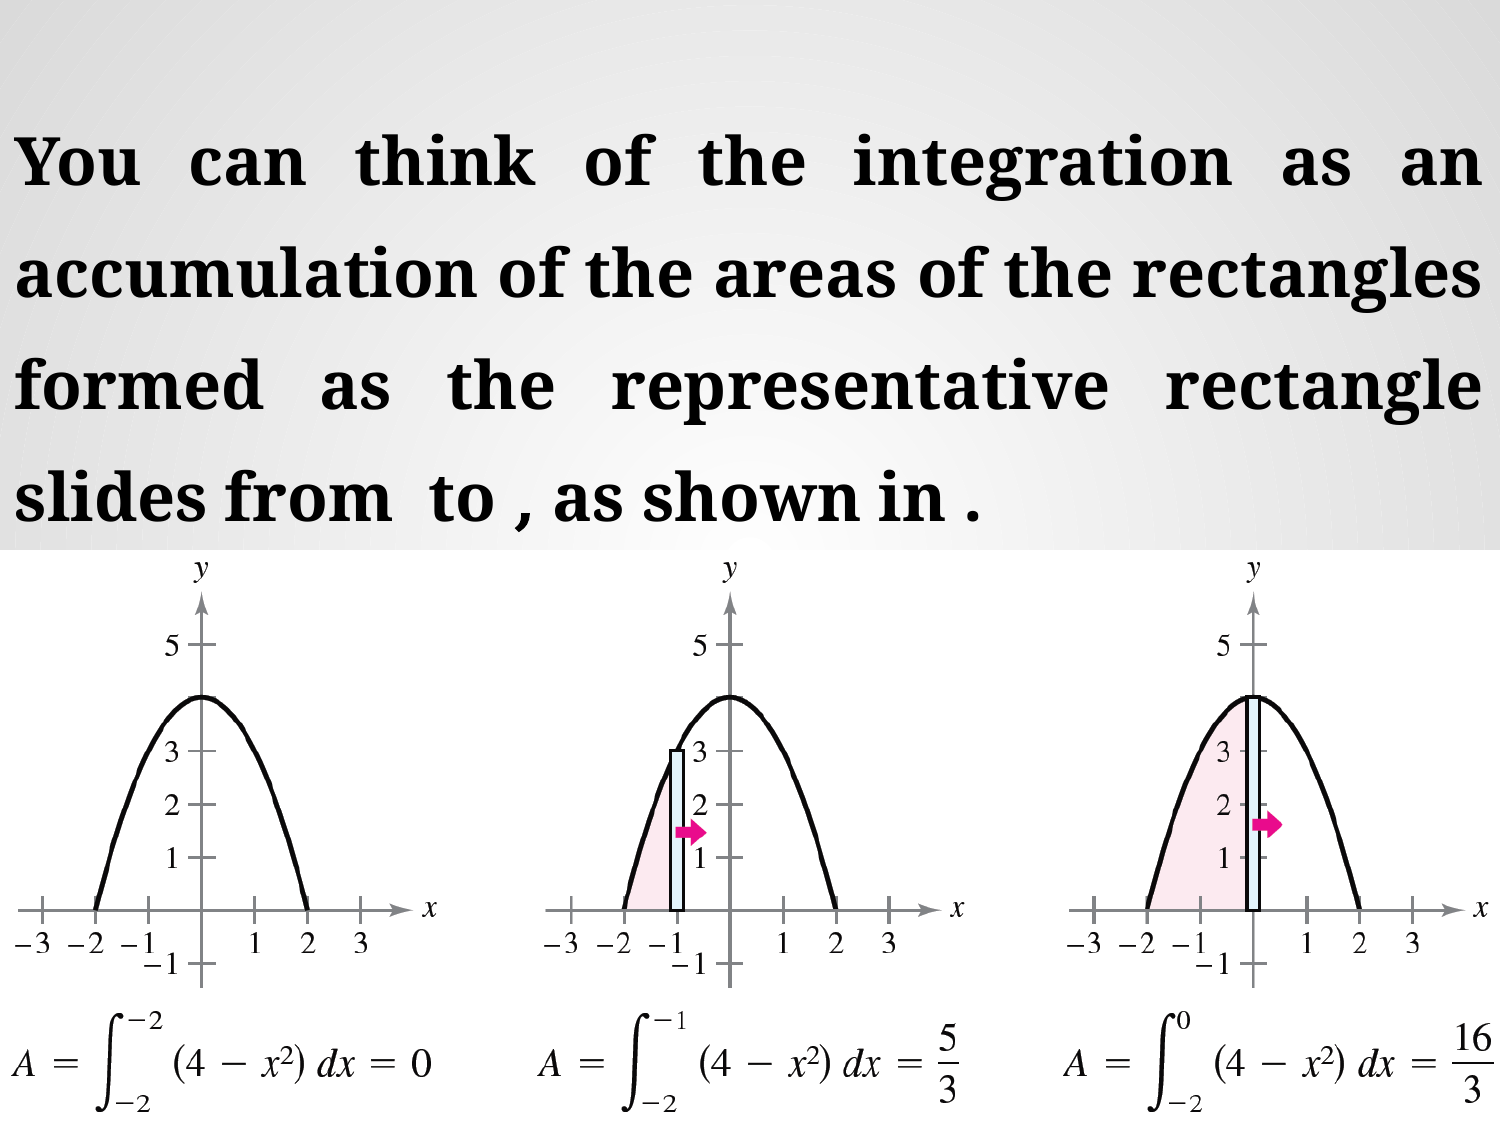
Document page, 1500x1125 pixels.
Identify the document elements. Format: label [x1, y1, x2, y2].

picture [0, 550, 1500, 1125]
